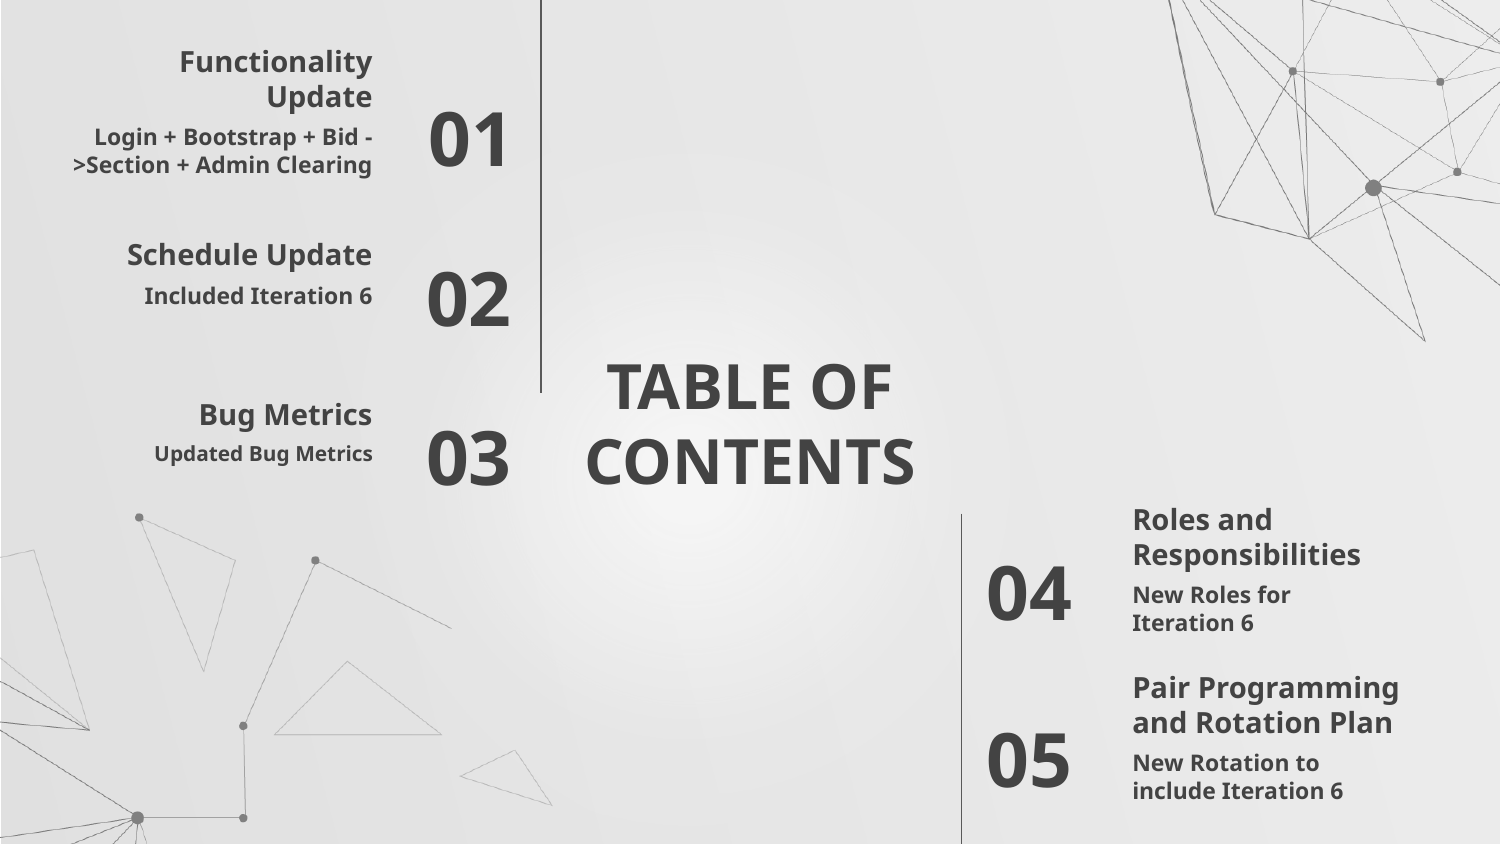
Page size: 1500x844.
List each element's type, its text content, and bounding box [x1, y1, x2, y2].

subtitle New Roles for Iteration 6 [1117, 565, 1392, 659]
title Pair Programming and Rotation Plan [1117, 659, 1442, 754]
title 03 [388, 408, 528, 503]
title 05 [971, 710, 1117, 806]
subtitle Login + Bootstrap + Bid ->Section + Admin Clearing [20, 107, 388, 202]
title Functionality Update [64, 33, 388, 107]
title TABLE OF CONTENTS [555, 344, 945, 500]
title Schedule Update [64, 191, 388, 287]
title 01 [347, 89, 530, 185]
title Roles and Responsibilities [1117, 491, 1442, 586]
title Bug Metrics [64, 351, 388, 446]
title 02 [345, 248, 528, 344]
subtitle New Rotation to include Iteration 6 [1117, 733, 1392, 828]
subtitle Updated Bug Metrics [113, 425, 388, 520]
subtitle Included Iteration 6 [113, 266, 388, 351]
picture [0, 0, 1500, 844]
title 04 [971, 543, 1117, 639]
